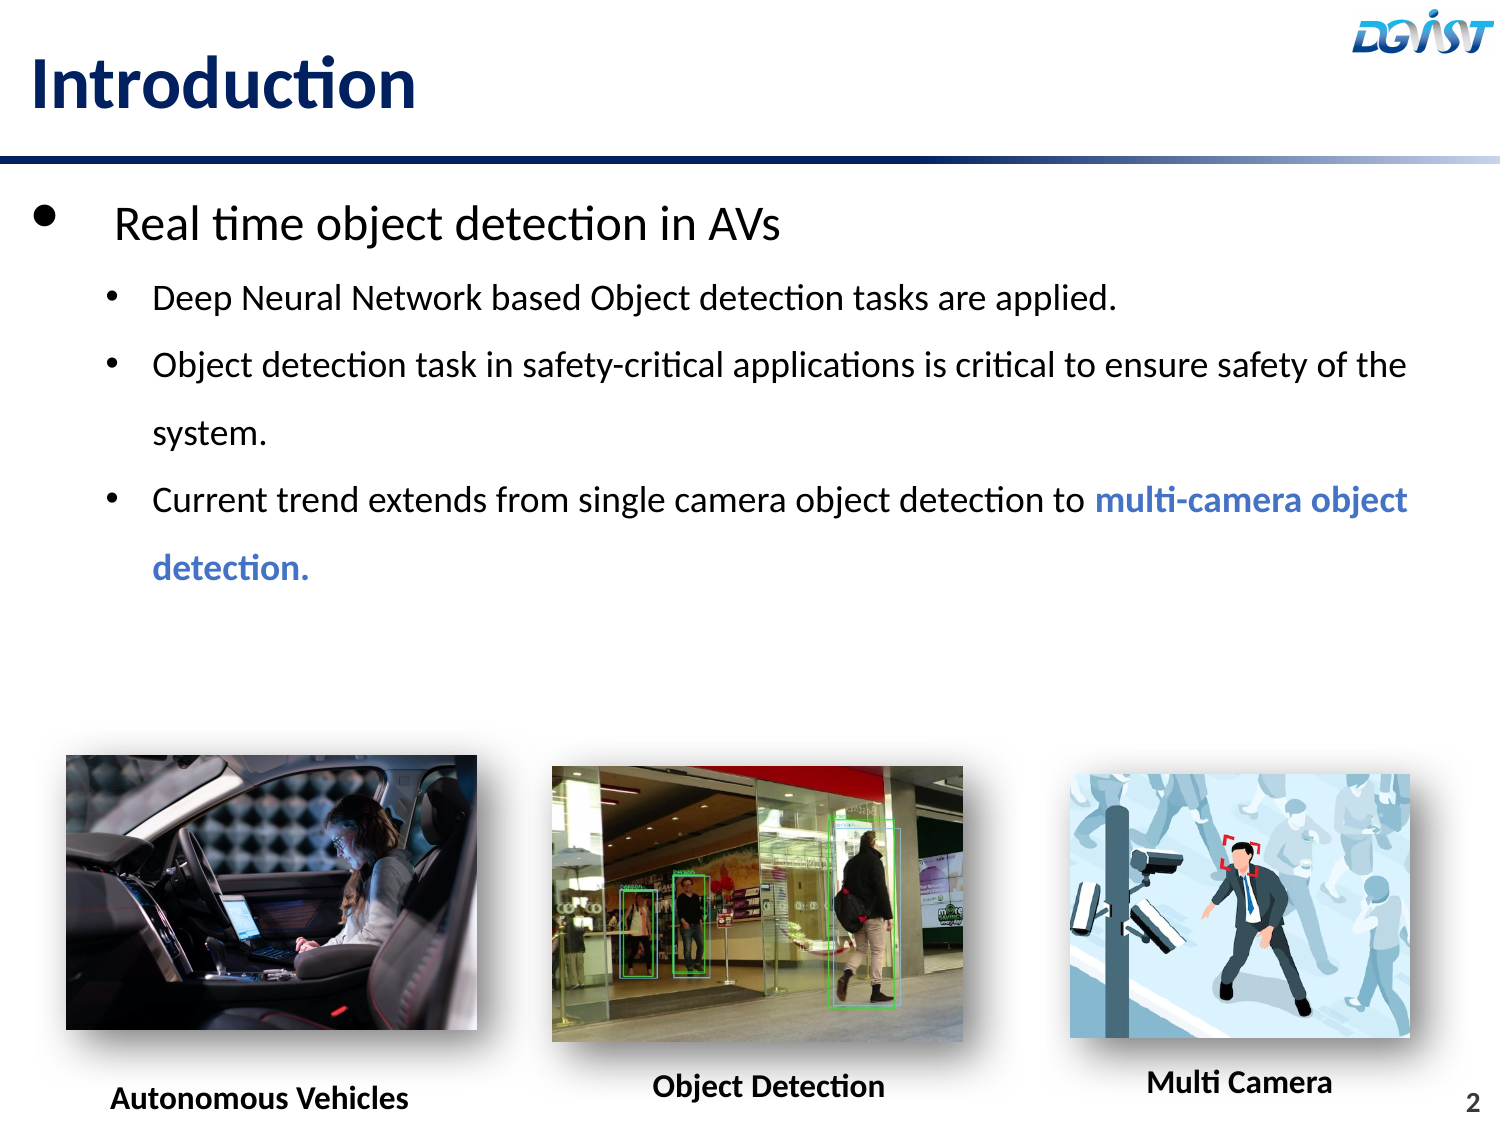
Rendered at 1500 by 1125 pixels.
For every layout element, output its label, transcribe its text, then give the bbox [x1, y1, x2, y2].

text_box Autonomous Vehicles [66, 1048, 454, 1124]
text_box Real time object detection in AVs Deep Neural Network based Object detection tasks are applied. Object detection task in safety-critical applications is critical to ensure safety of the system. Current trend extends from single camera object detection to multi-camera object detection. [15, 152, 1500, 596]
text_box 2 [1432, 1075, 1496, 1121]
text_box [0, 155, 15, 165]
text_box Multi Camera [1050, 1033, 1430, 1108]
picture [1070, 774, 1410, 1038]
picture [1352, 7, 1494, 55]
text_box Introduction [15, 19, 1440, 139]
text_box Object Detection [575, 1087, 963, 1112]
picture [66, 755, 477, 1030]
picture [551, 766, 963, 1042]
